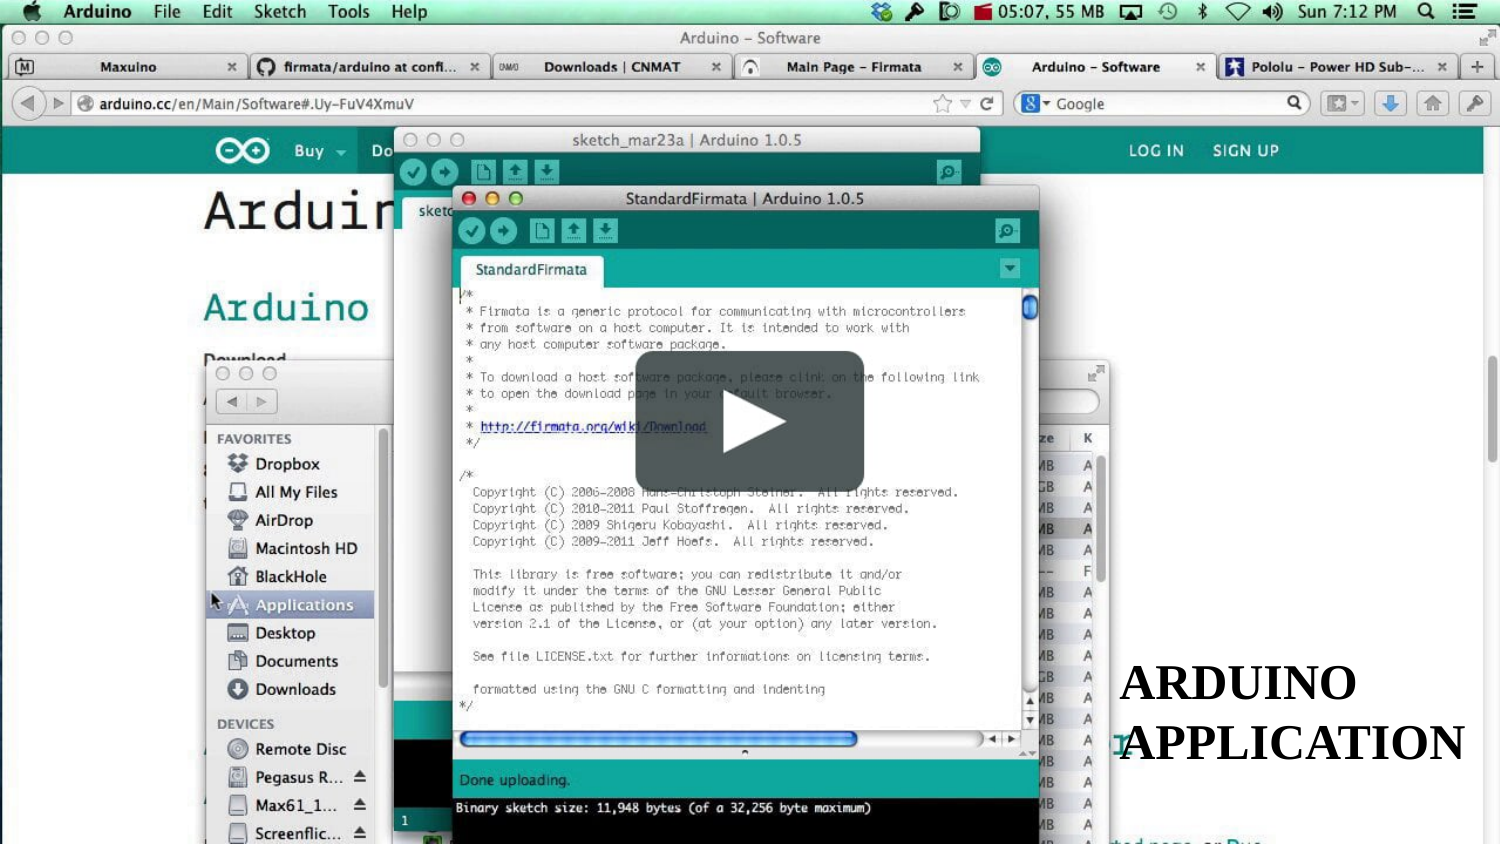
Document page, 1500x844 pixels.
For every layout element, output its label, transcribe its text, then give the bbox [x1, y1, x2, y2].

title ARDUINO APPLICATION [1104, 575, 1500, 844]
picture [0, 0, 1500, 844]
